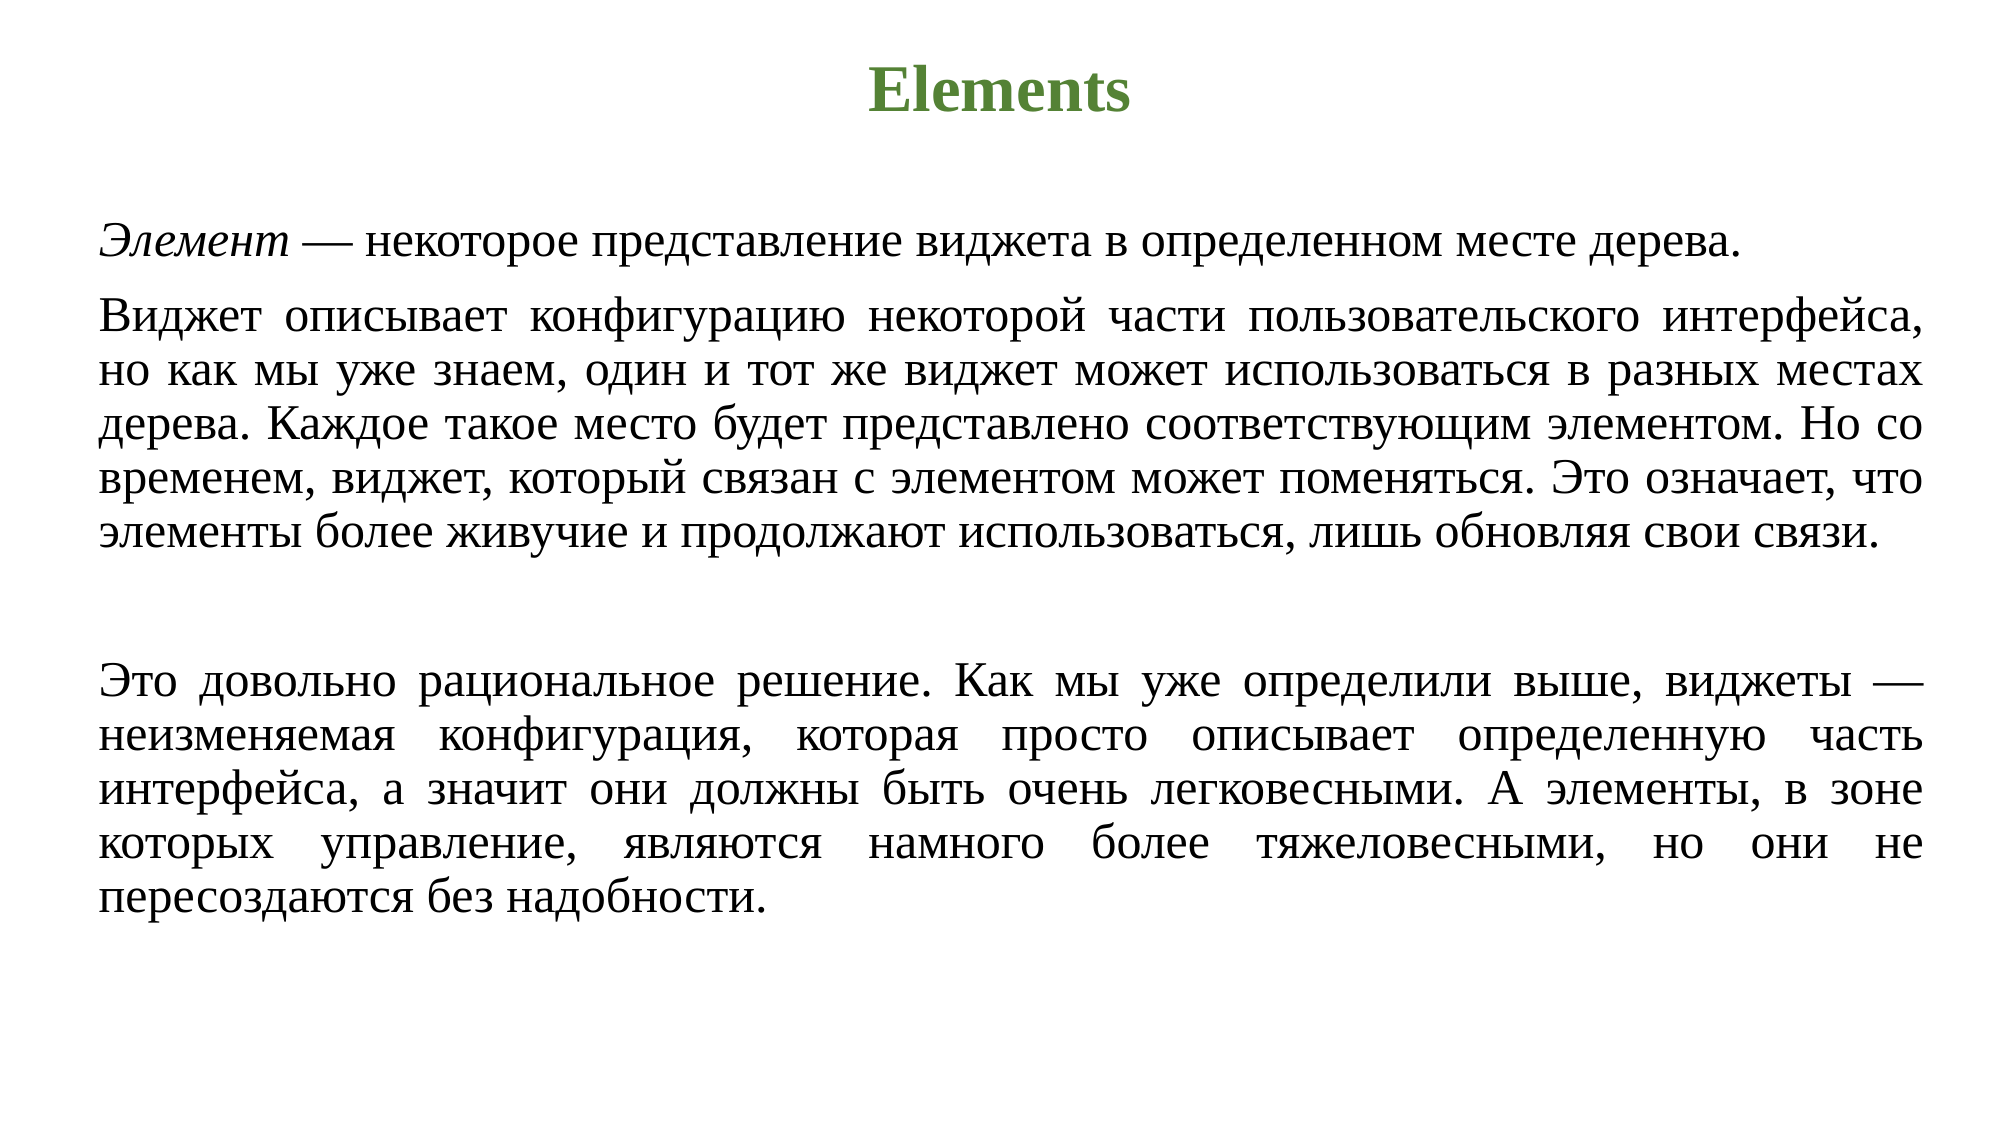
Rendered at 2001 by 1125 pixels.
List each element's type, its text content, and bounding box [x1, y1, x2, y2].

subtitle Элемент — некоторое представление виджета в определенном месте дерева. Виджет описывает конфигурацию некоторой части пользовательского интерфейса, но как мы уже знаем, один и тот же виджет может использоваться в разных местах дерева. Каждое такое место будет представлено соответствующим элементом. Но со временем, виджет, который связан с элементом может поменяться. Это означает, что элементы более живучие и продолжают использоваться, лишь обновляя свои связи. Это довольно рациональное решение. Как мы уже определили выше, виджеты — неизменяемая конфигурация, которая просто описывает определенную часть интерфейса, а значит они должны быть очень легковесными. А элементы, в зоне которых управление, являются намного более тяжеловесными, но они не пересоздаются без надобности. [83, 205, 1940, 1029]
text_box Elements [807, 46, 1192, 143]
